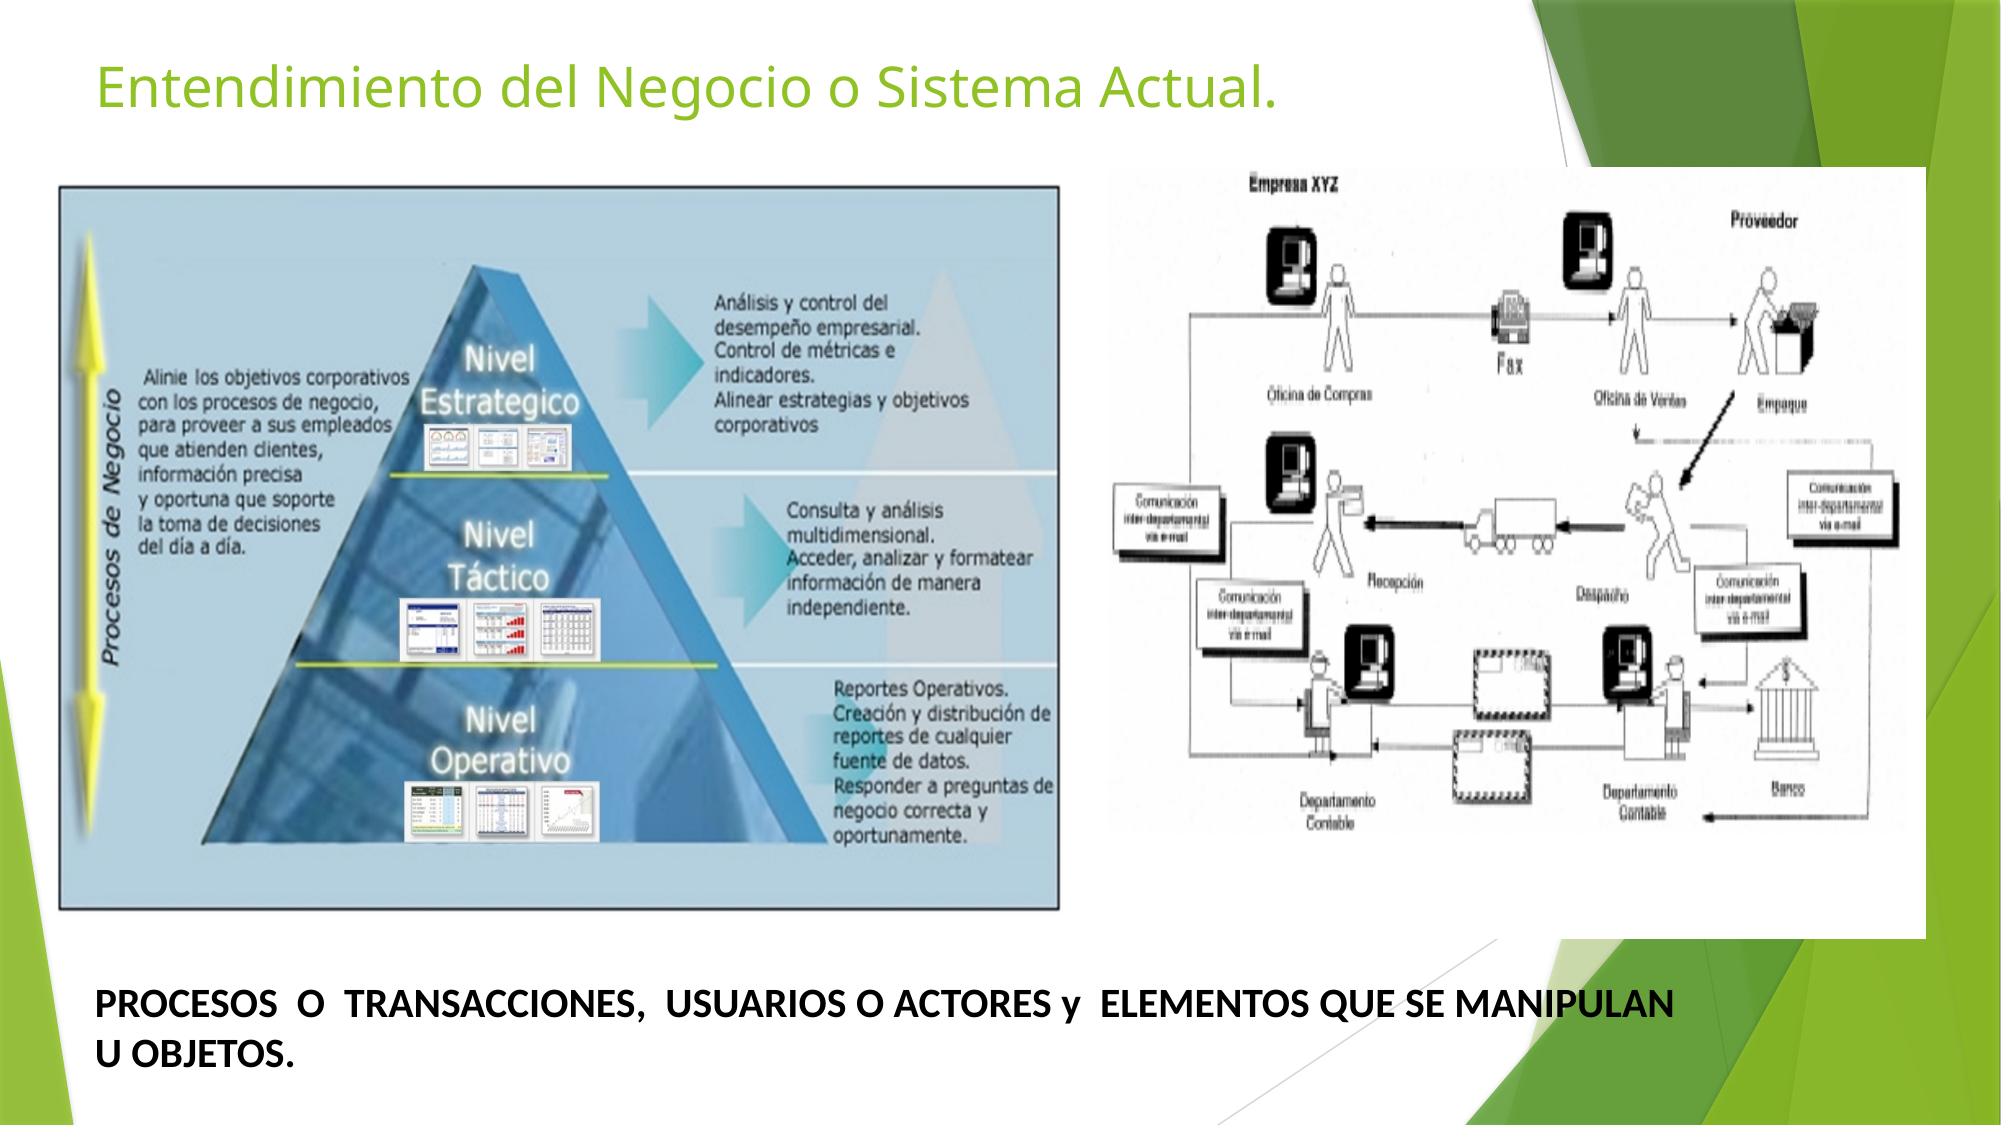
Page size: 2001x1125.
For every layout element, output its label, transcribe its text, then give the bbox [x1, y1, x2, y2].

text_box PROCESOS O TRANSACCIONES, USUARIOS O ACTORES y ELEMENTOS QUE SE MANIPULAN U OBJETOS. [79, 968, 1717, 1083]
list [1108, 166, 1927, 940]
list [55, 182, 1063, 917]
title Entendimiento del Negocio o Sistema Actual. [80, 43, 1469, 160]
